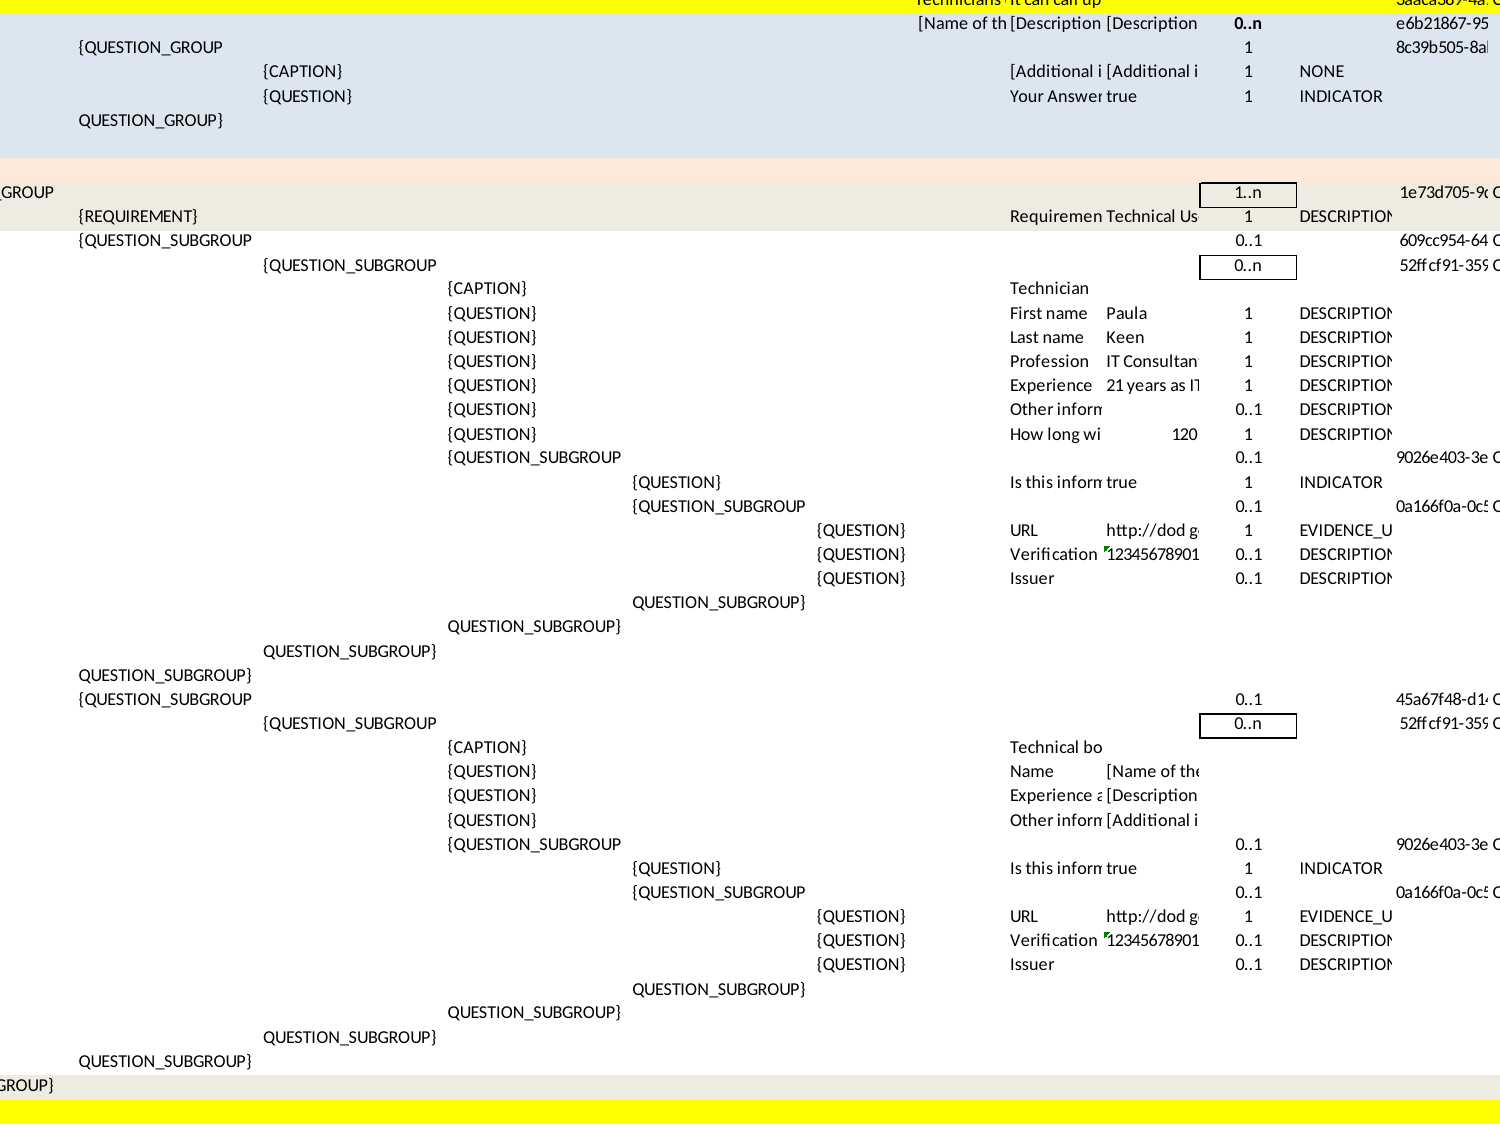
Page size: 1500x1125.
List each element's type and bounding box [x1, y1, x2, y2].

text_box [0, 0, 1500, 1125]
